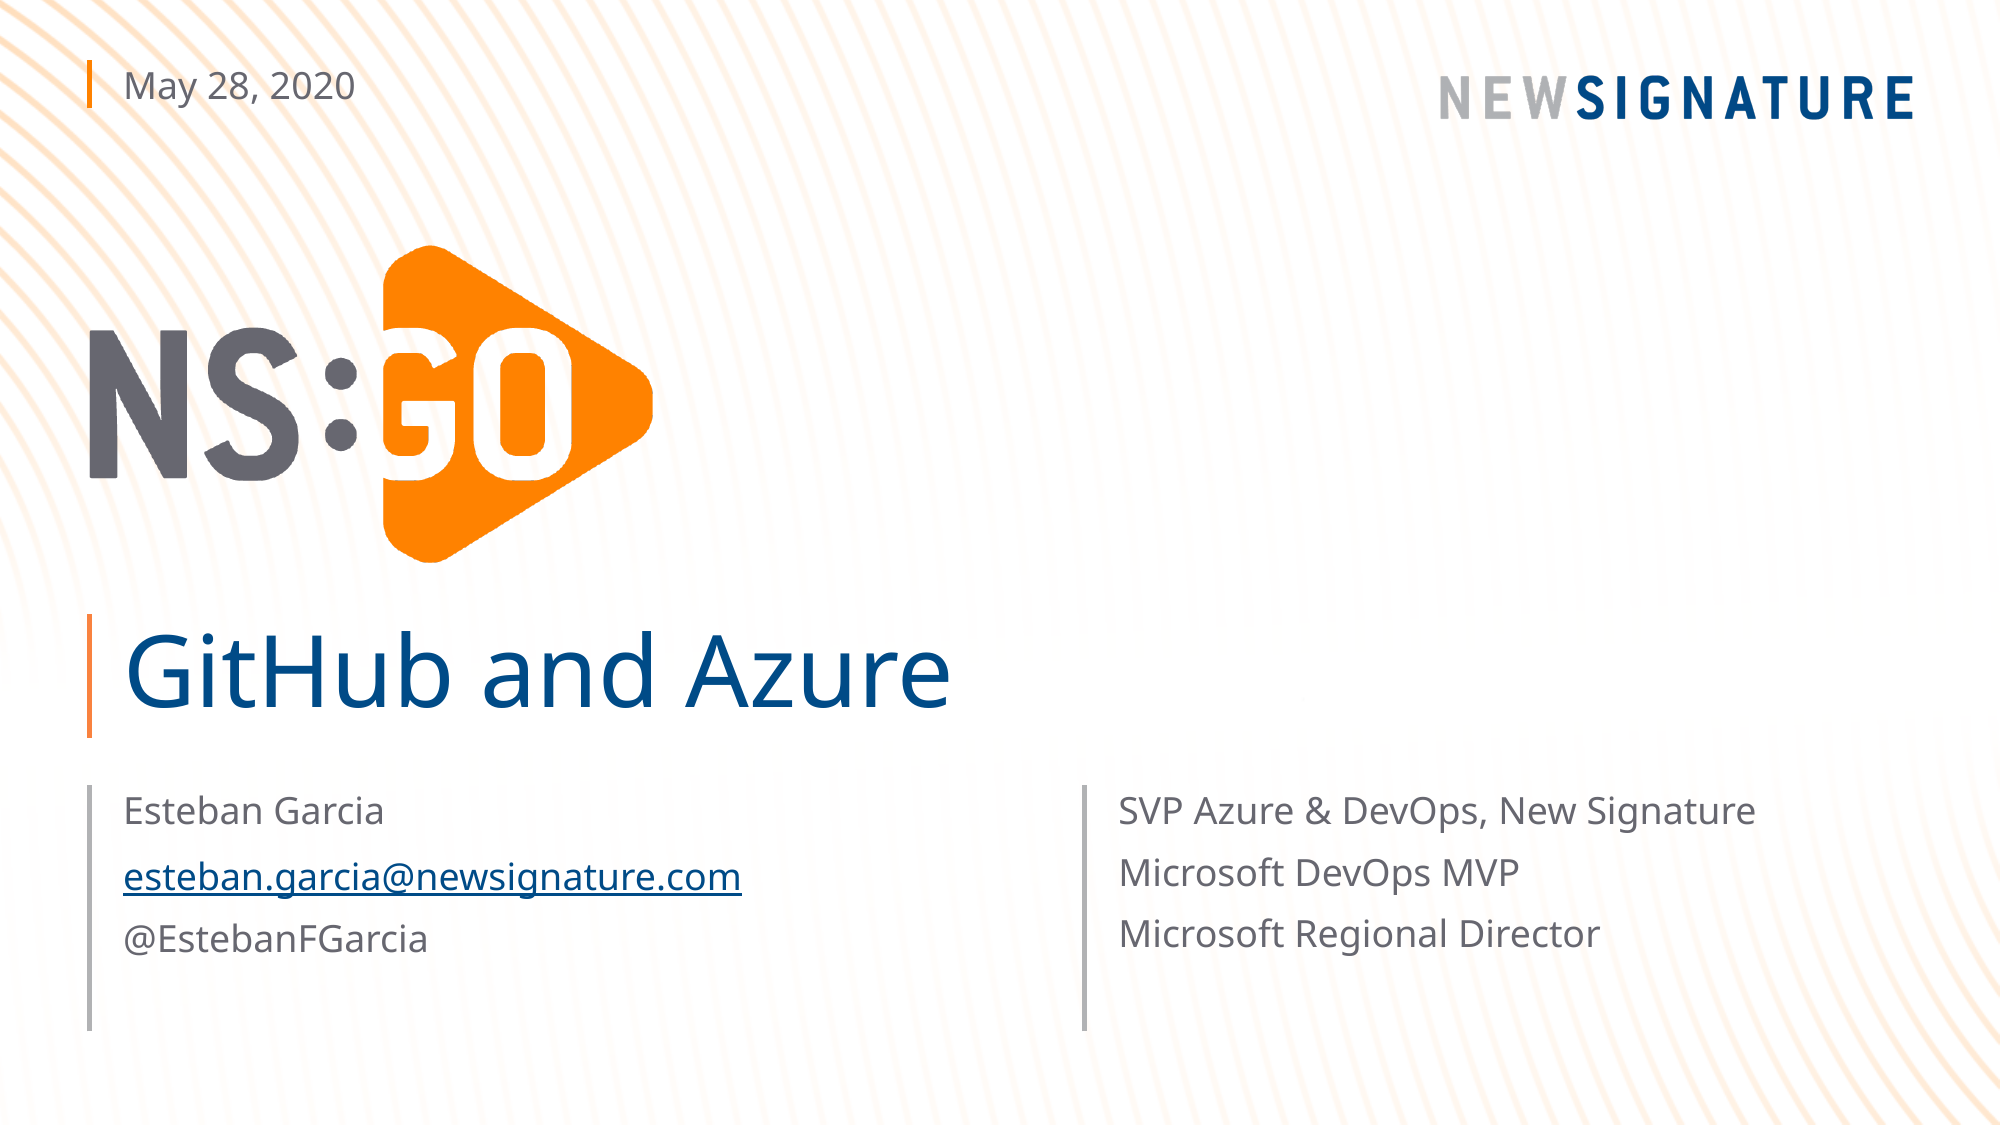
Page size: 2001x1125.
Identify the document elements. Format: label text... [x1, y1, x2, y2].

list GitHub and Azure [108, 613, 1911, 738]
list Esteban Garcia esteban.garcia@newsignature.com @EstebanFGarcia [108, 784, 1059, 1053]
list SVP Azure & DevOps, New Signature Microsoft DevOps MVP Microsoft Regional Director [1103, 785, 1911, 1053]
picture [1415, 51, 1937, 144]
picture [89, 245, 653, 563]
list May 28, 2020 [108, 59, 534, 133]
